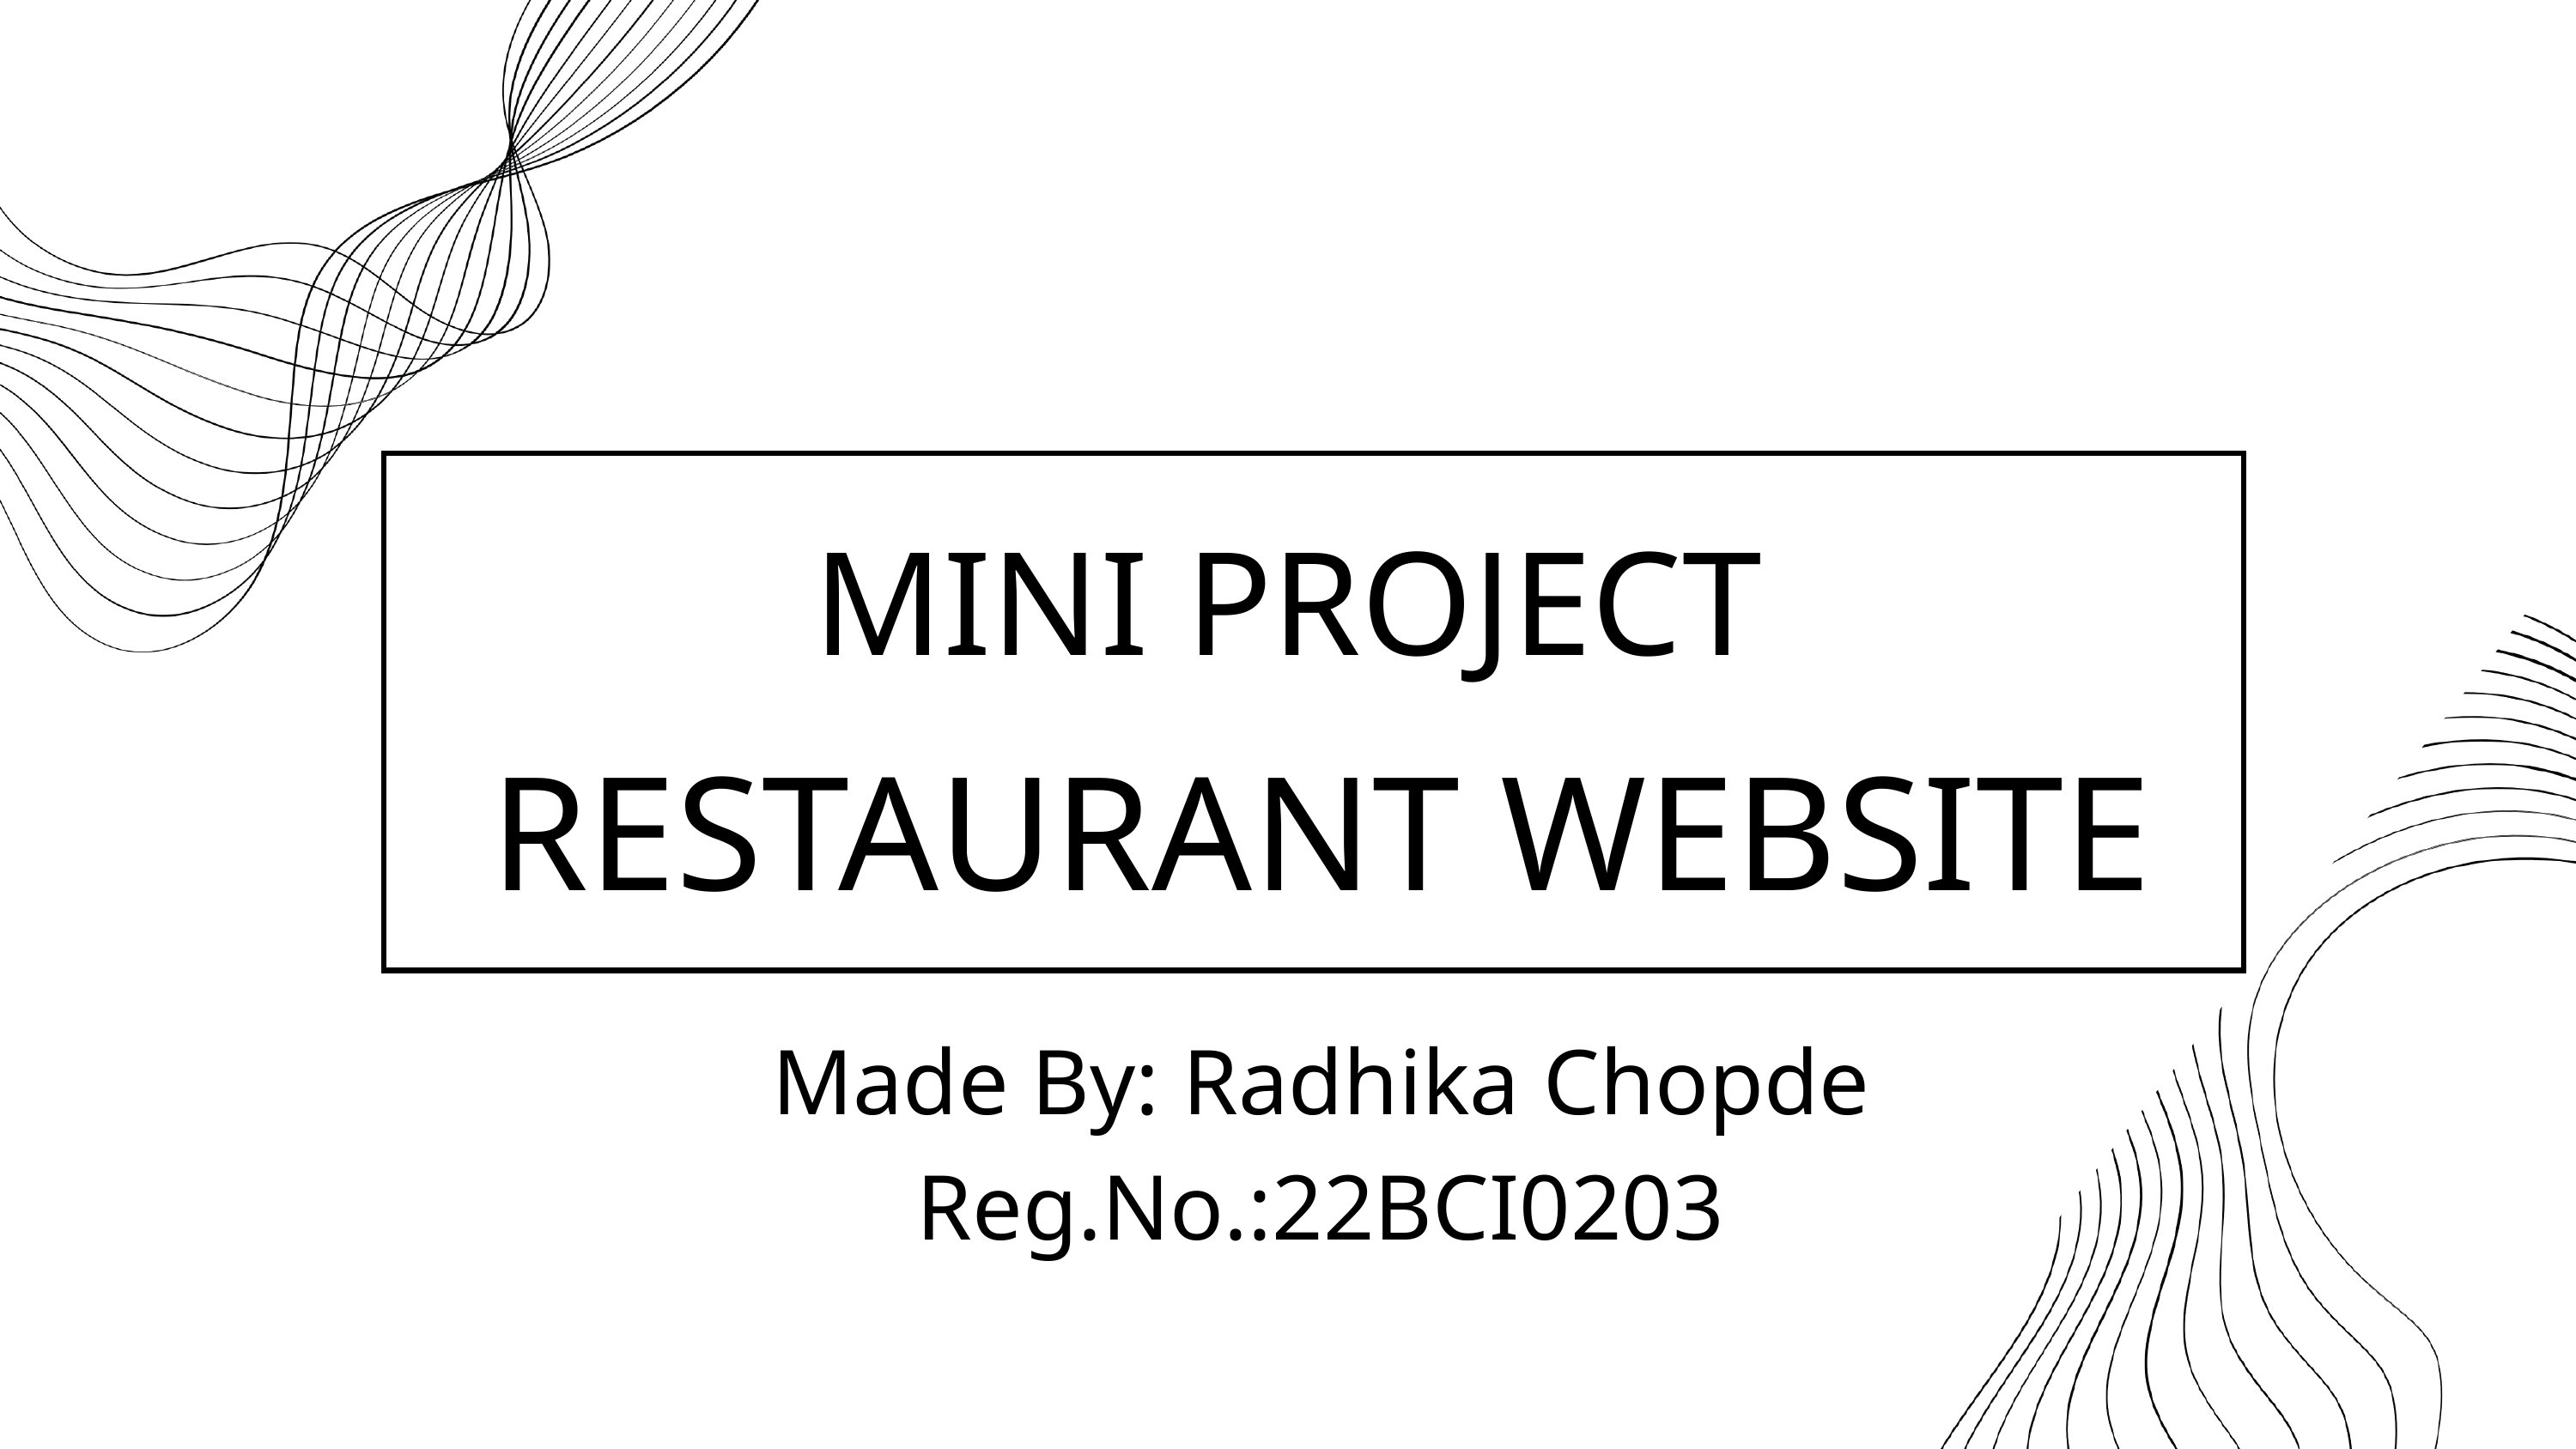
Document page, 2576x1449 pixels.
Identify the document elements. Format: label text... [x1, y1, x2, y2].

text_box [383, 452, 2245, 971]
text_box Made By: Radhika Chopde Reg.No.:22BCI0203 [729, 1007, 1913, 1258]
text_box [1898, 575, 2576, 1449]
text_box [0, 0, 812, 652]
